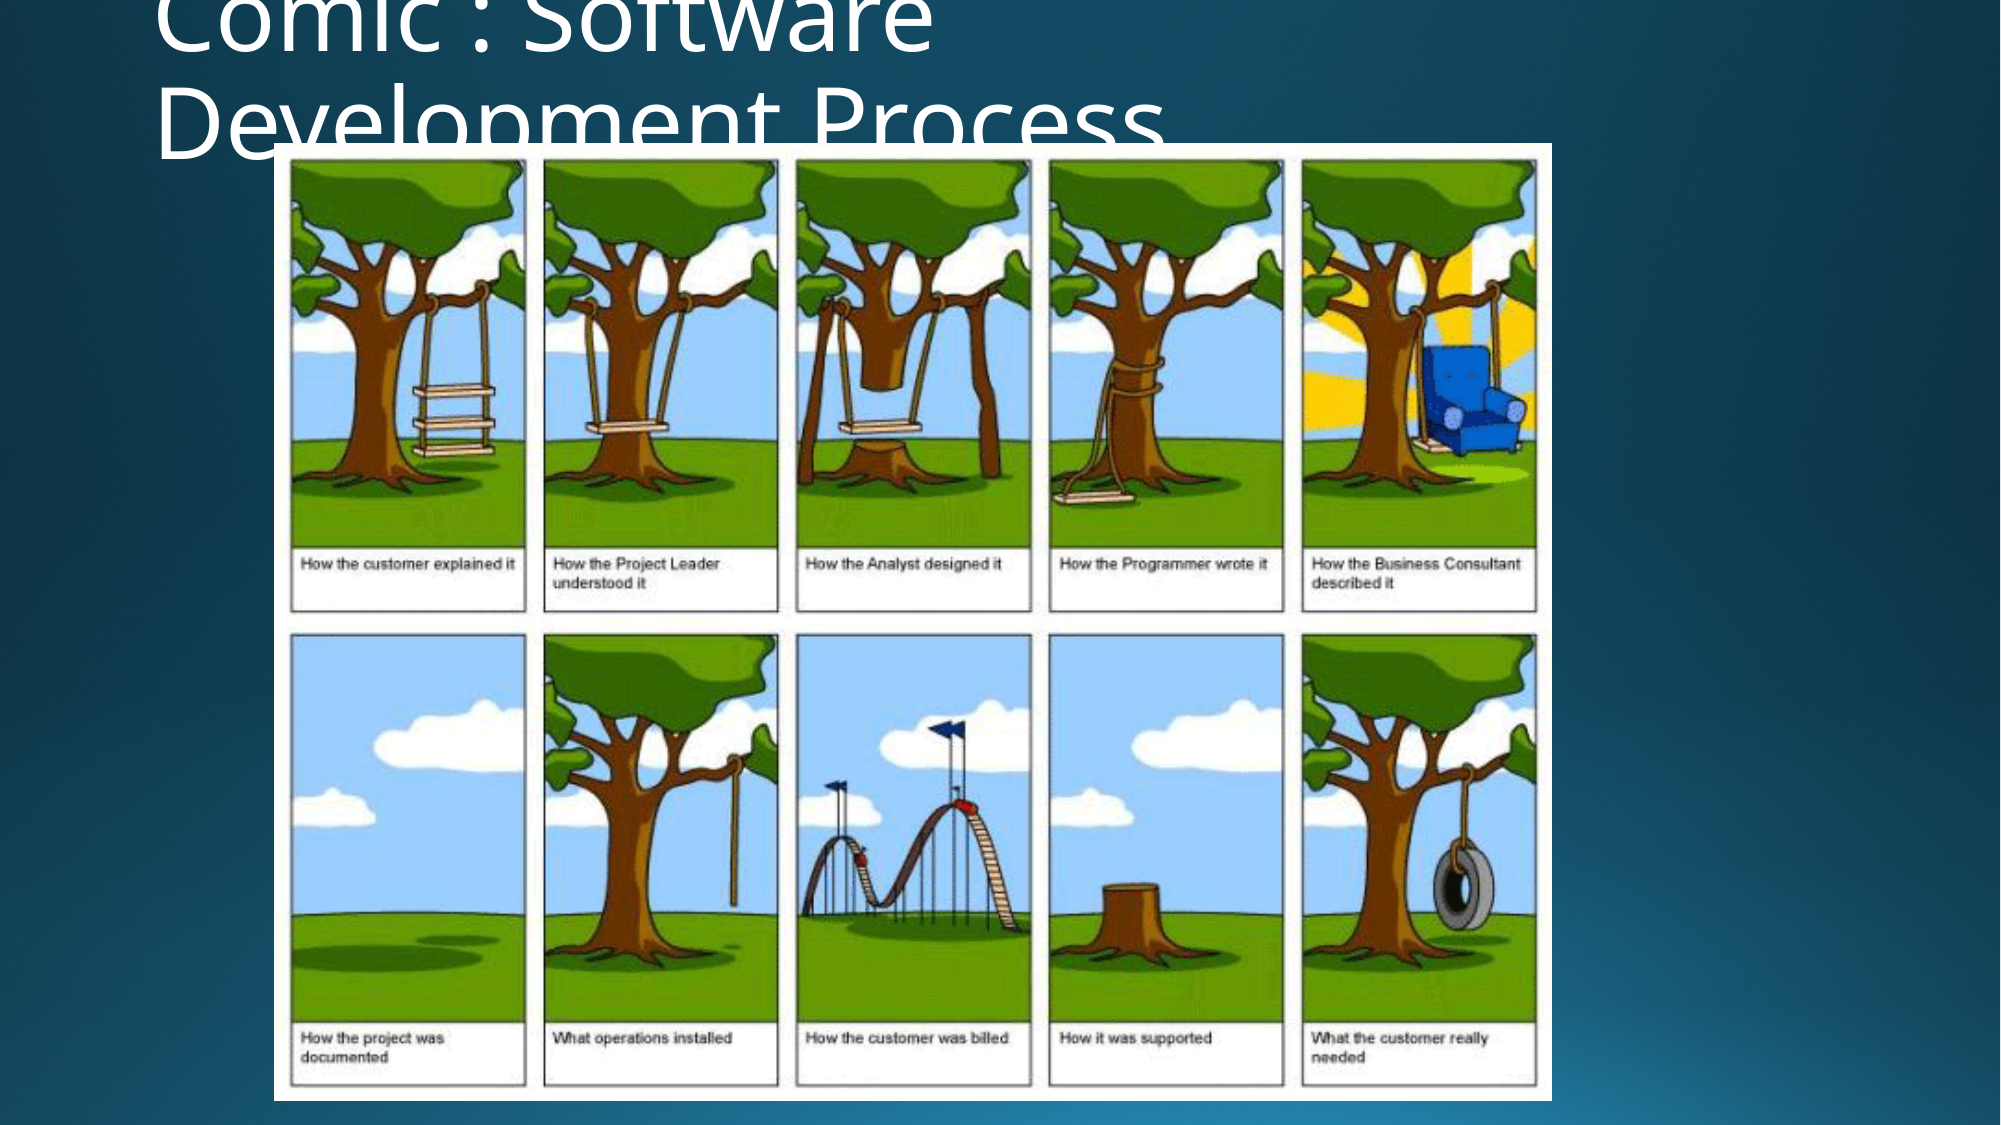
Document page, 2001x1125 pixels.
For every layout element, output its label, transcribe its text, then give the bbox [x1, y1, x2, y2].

picture [0, 0, 2001, 1125]
title Comic : Software Development Process [137, 24, 1863, 242]
